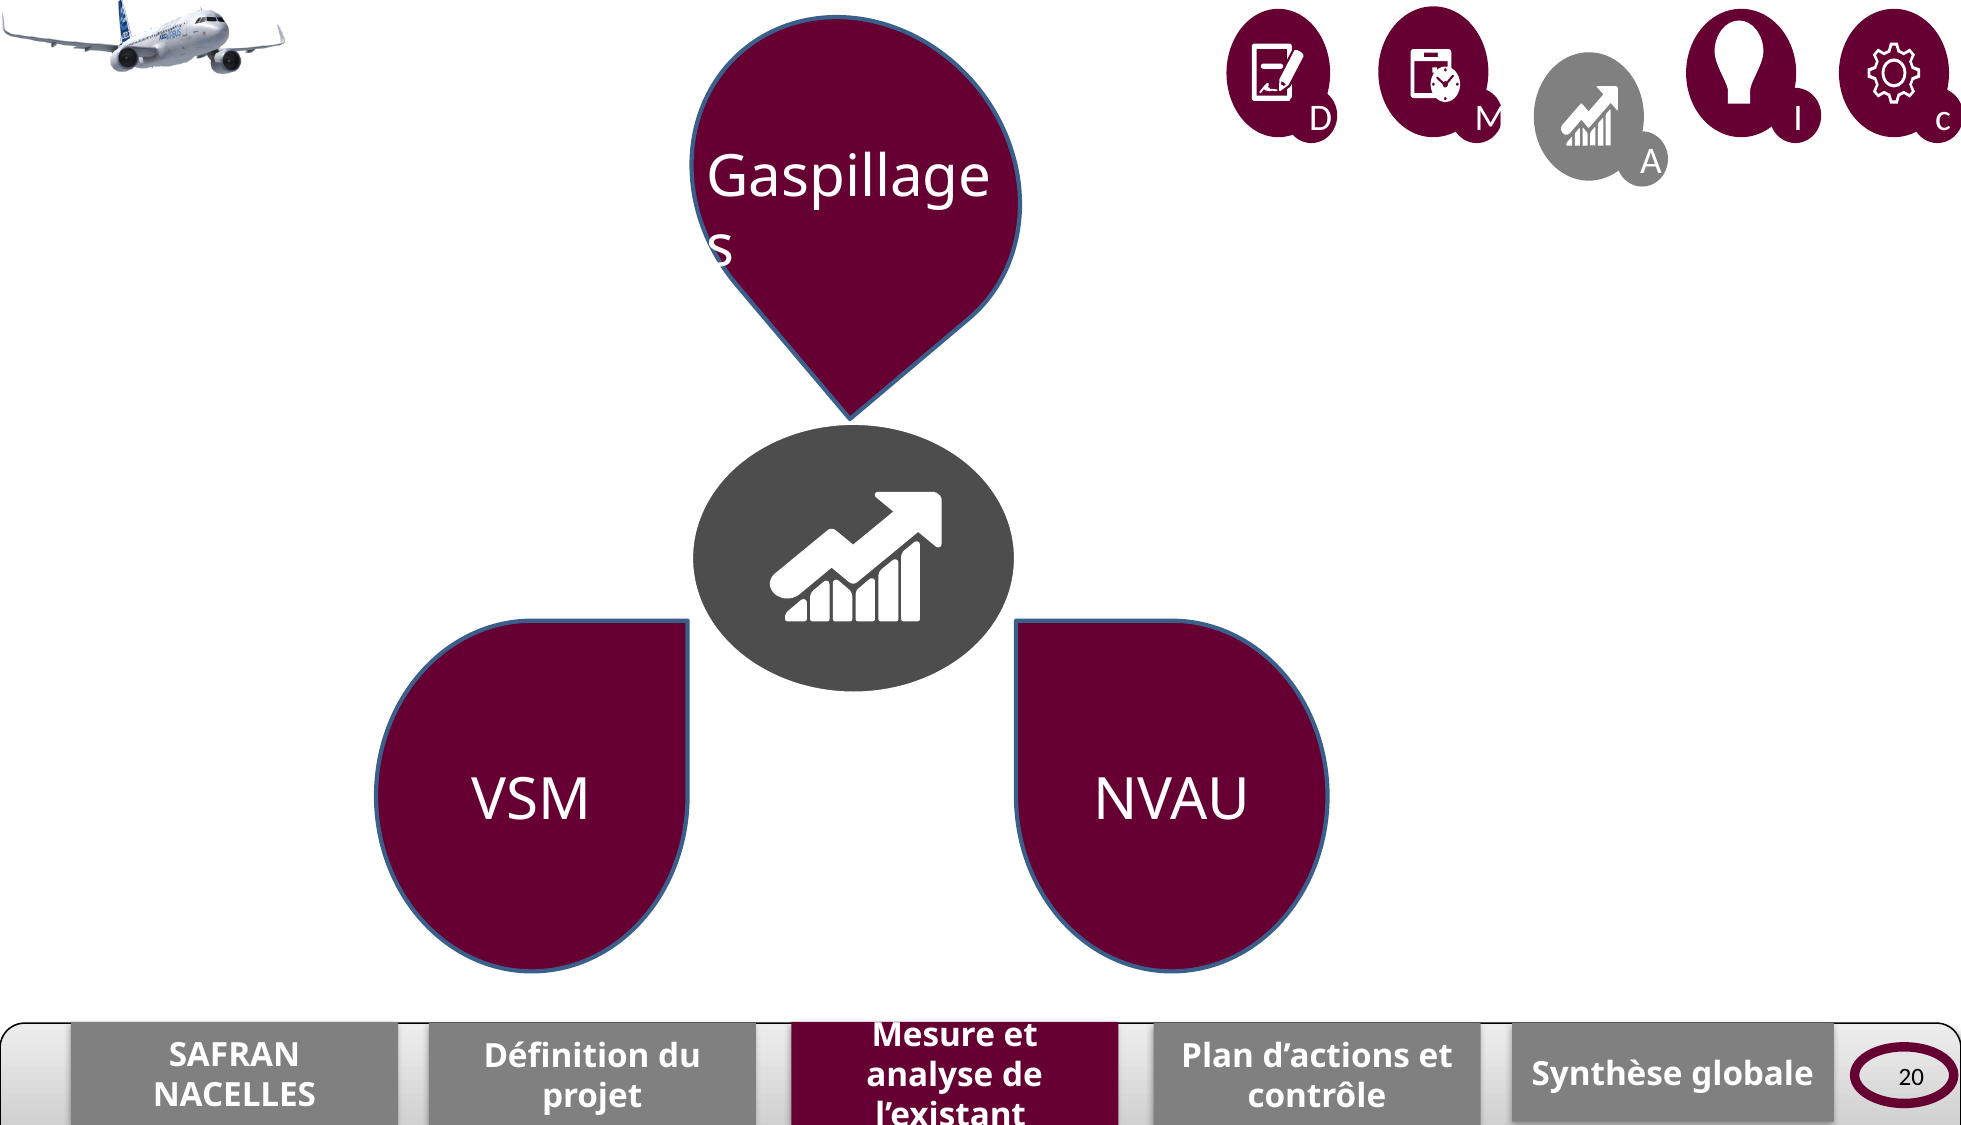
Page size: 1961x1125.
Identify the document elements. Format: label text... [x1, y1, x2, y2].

text_box SAFRAN NACELLES [70, 1021, 399, 1125]
slide_number 20 [1854, 1046, 1954, 1104]
text_box [1833, 1022, 1961, 1125]
text_box [756, 1022, 788, 1125]
picture [2, 0, 286, 74]
text_box VSM [373, 618, 690, 974]
text_box [1121, 1022, 1152, 1125]
text_box Gaspillages [691, 131, 1020, 286]
text_box [692, 14, 1007, 131]
text_box Mesure et analyse de l’existant [791, 1021, 1119, 1125]
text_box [1226, 8, 1331, 138]
text_box Plan d’actions et contrôle [1153, 1023, 1481, 1125]
text_box Synthèse globale [1512, 1023, 1834, 1122]
text_box Définition du projet [428, 1023, 756, 1125]
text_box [1685, 8, 1797, 138]
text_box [1838, 8, 1950, 138]
text_box [0, 1022, 68, 1125]
text_box c [1954, 94, 1961, 137]
text_box [1481, 1022, 1511, 1125]
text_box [1533, 51, 1645, 181]
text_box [690, 422, 1017, 694]
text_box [1378, 6, 1489, 138]
text_box A [1645, 132, 1668, 187]
text_box [400, 1022, 428, 1125]
text_box M [1493, 94, 1503, 137]
text_box [734, 286, 1000, 421]
text_box I [1798, 88, 1822, 143]
text_box NVAU [1013, 618, 1330, 974]
